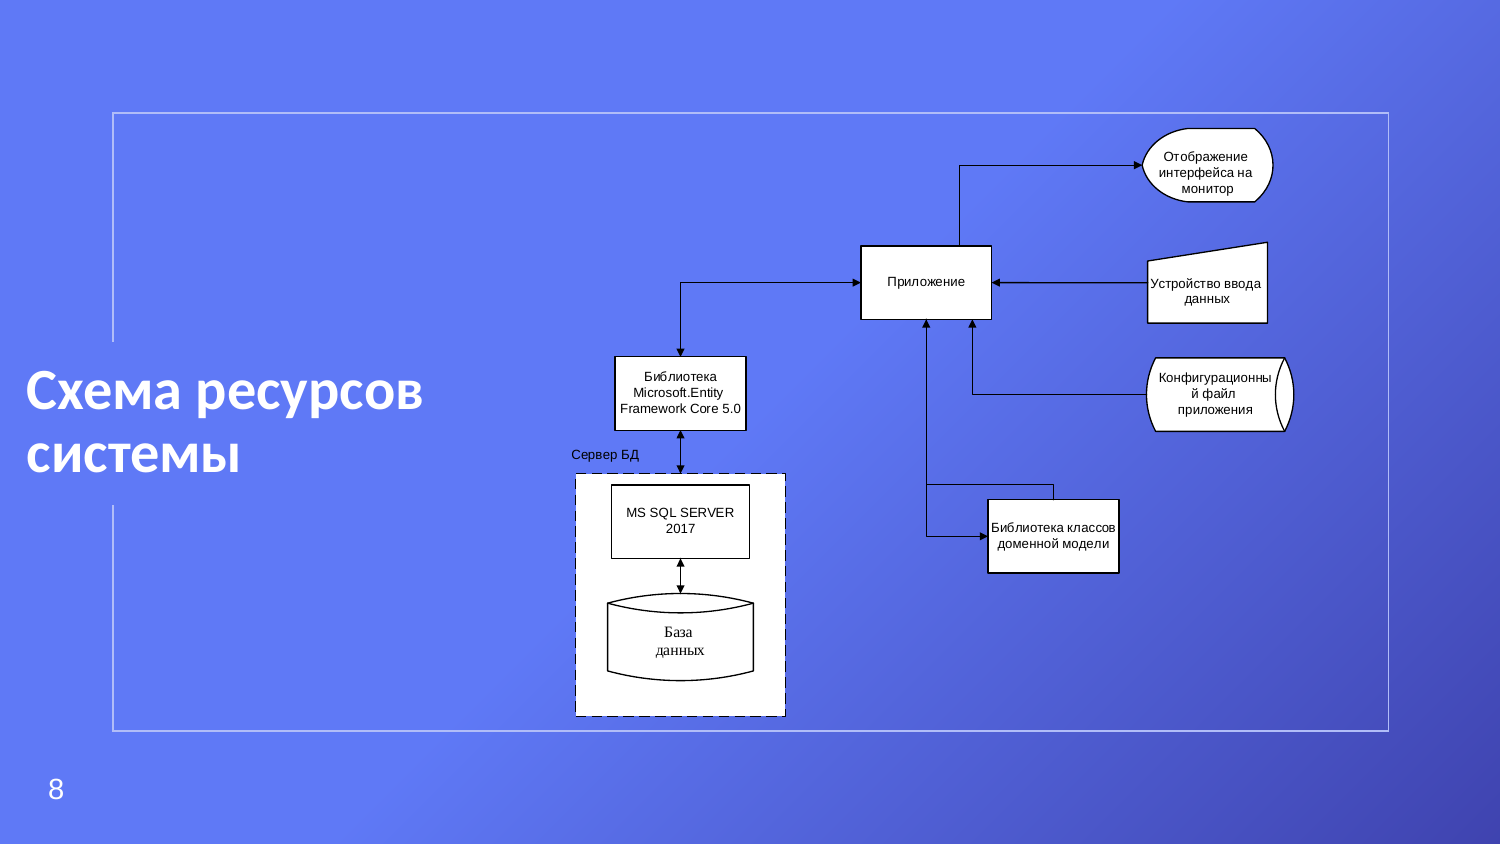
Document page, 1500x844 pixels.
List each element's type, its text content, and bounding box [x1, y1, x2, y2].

picture [562, 125, 1296, 718]
text_box 8 [0, 731, 113, 844]
title Схема ресурсов системы [26, 377, 557, 467]
